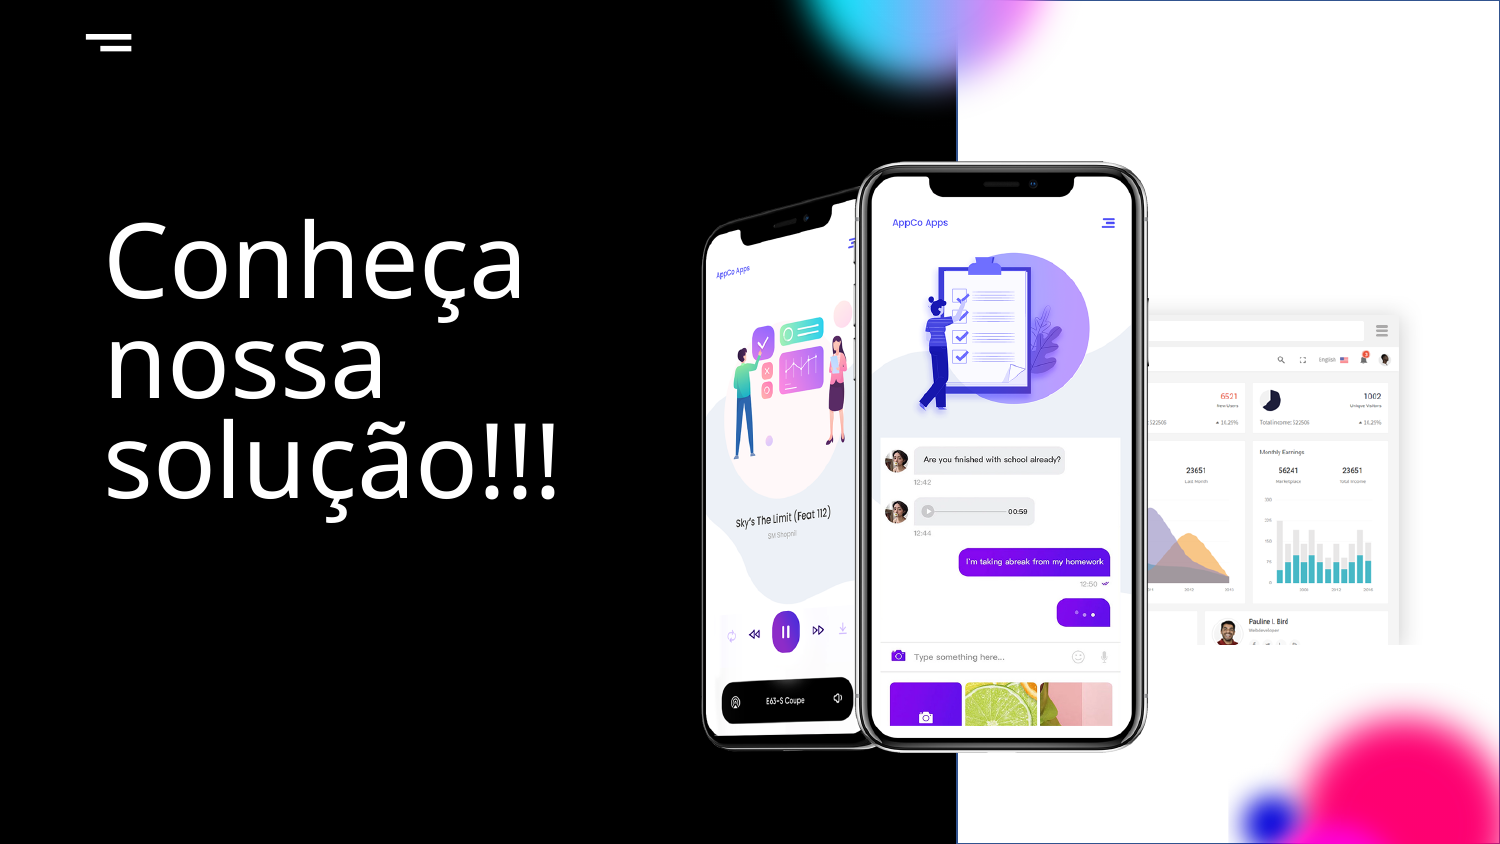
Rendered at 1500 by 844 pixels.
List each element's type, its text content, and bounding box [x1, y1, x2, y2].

text_box [993, 0, 1500, 683]
text_box Conheça nossa solução!!! [92, 212, 696, 524]
text_box [956, 654, 1296, 844]
picture [701, 0, 1500, 844]
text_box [85, 33, 132, 52]
